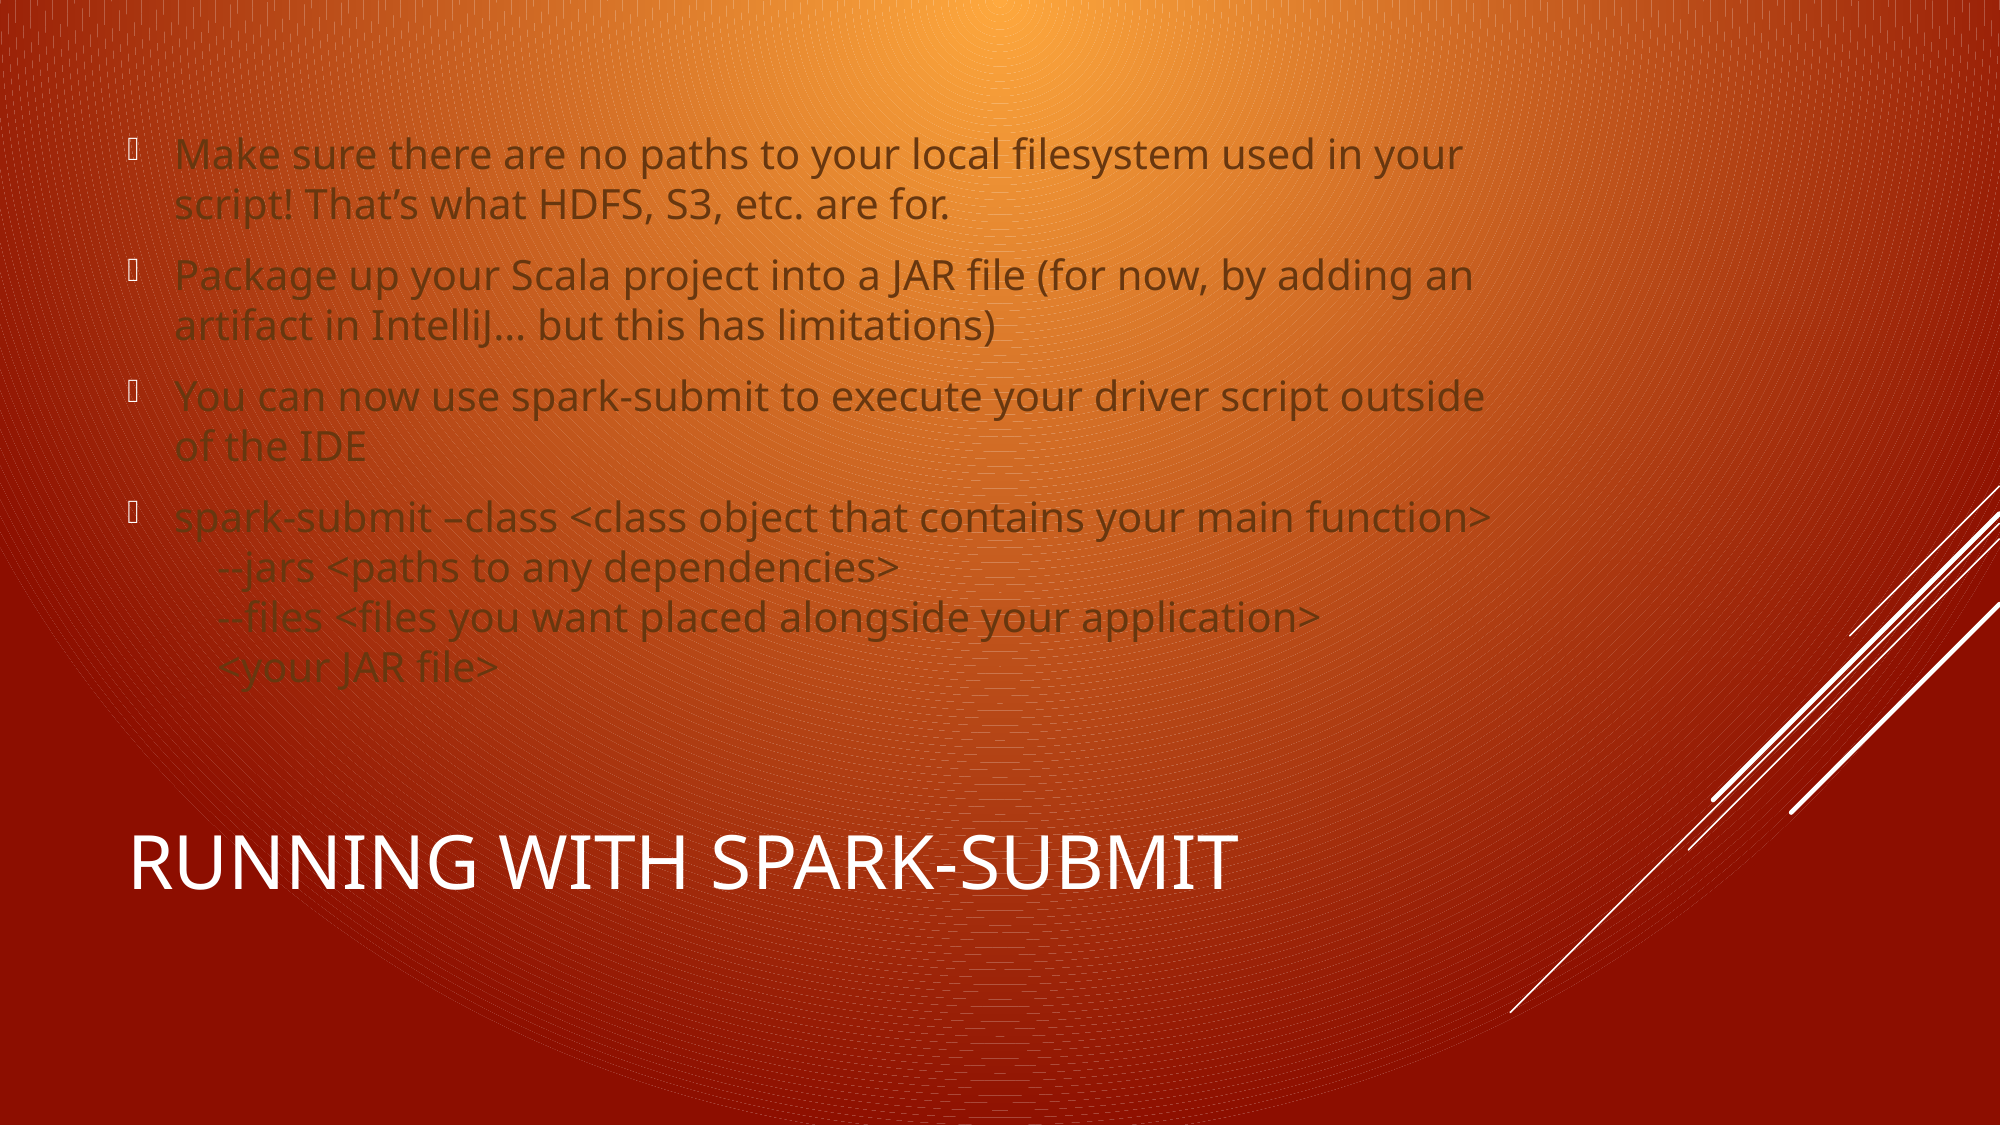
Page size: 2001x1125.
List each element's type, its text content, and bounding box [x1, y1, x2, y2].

title Running with spark-submit [112, 736, 1513, 984]
list Make sure there are no paths to your local filesystem used in your script! That’s what HDFS, S3, etc. are for. Package up your Scala project into a JAR file (for now, by adding an artifact in IntelliJ… but this has limitations) You can now use spark-submit to execute your driver script outside of the IDE spark-submit –class <class object that contains your main function> --jars <paths to any dependencies> --files <files you want placed alongside your application> <your JAR file> [112, 112, 1513, 706]
